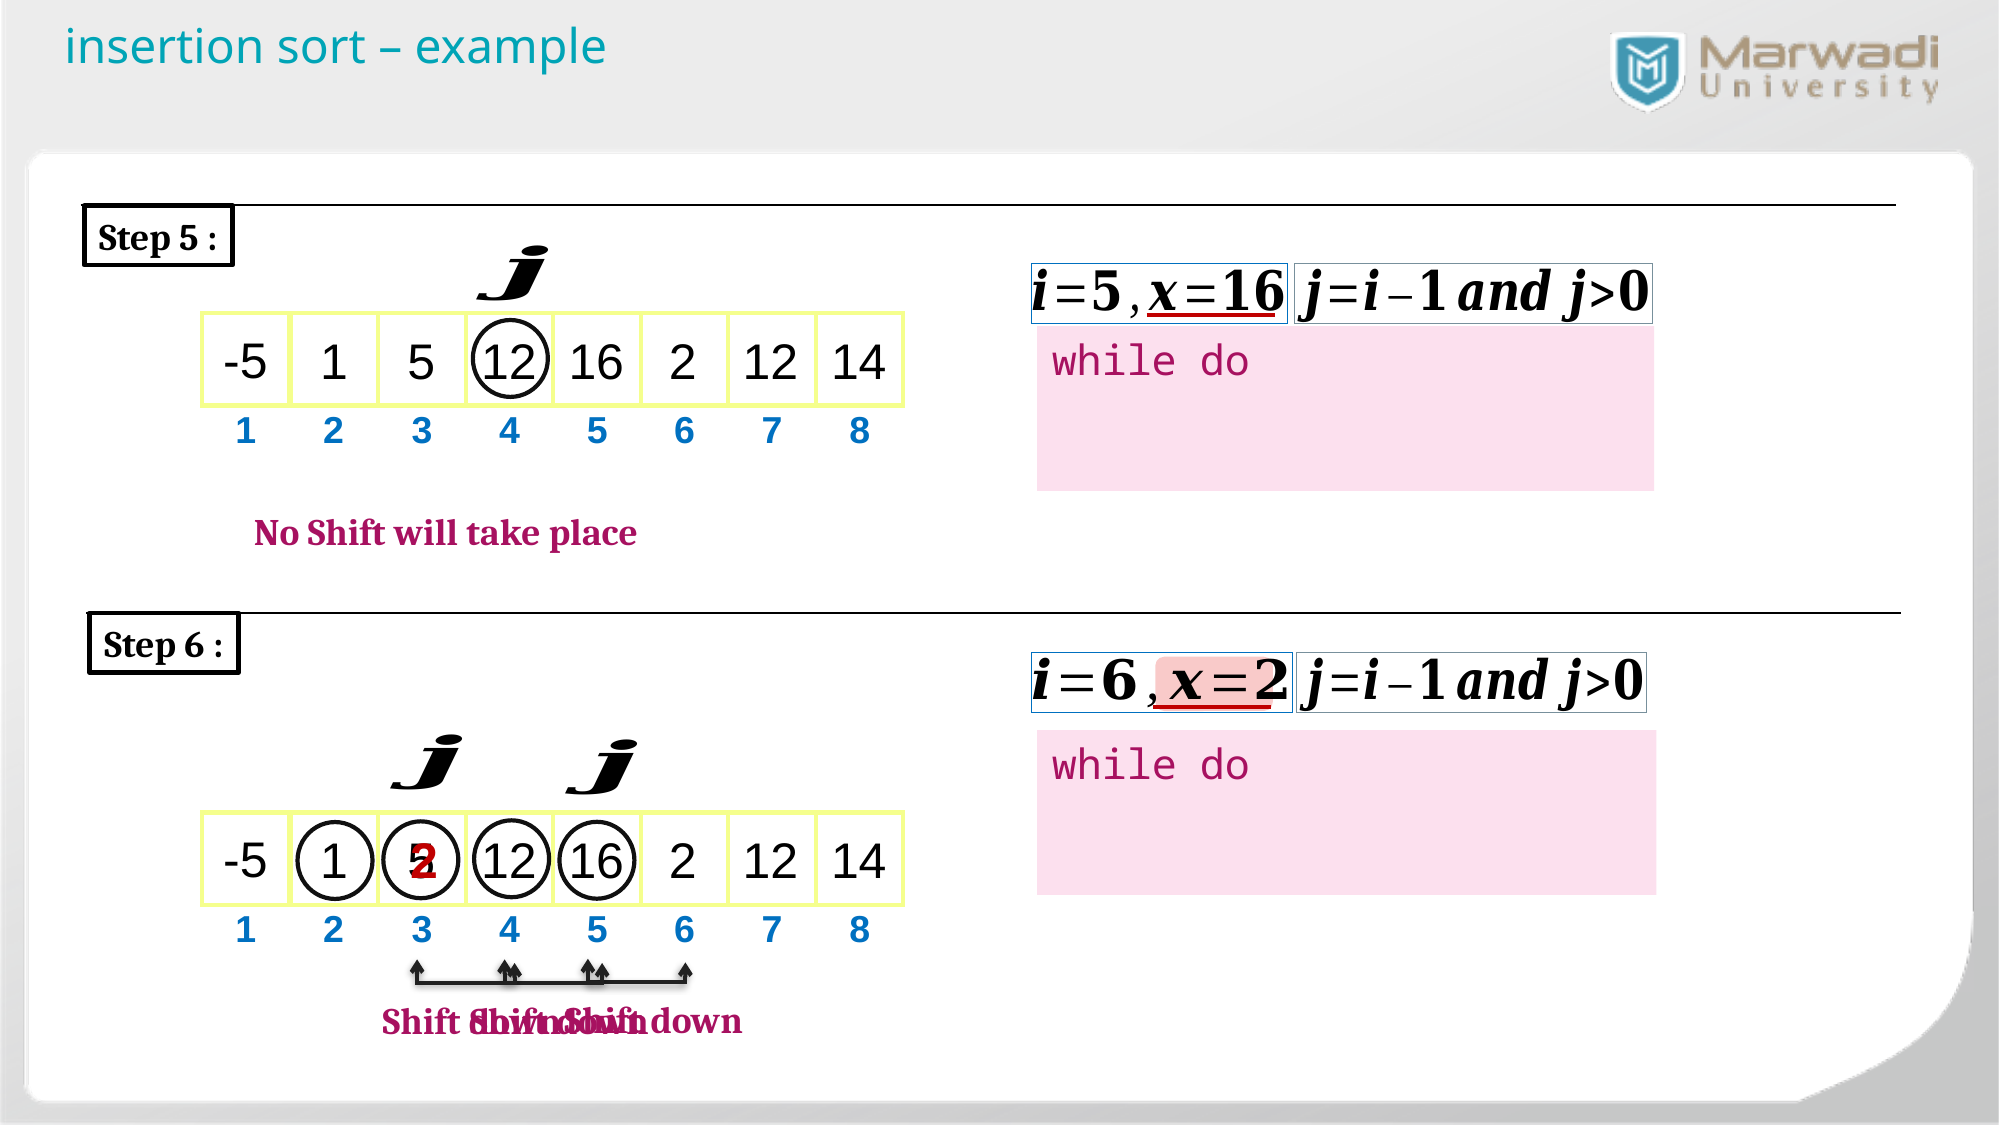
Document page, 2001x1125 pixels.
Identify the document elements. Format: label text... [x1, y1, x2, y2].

text_box 12 [465, 321, 495, 397]
text_box Shift down [588, 989, 676, 1050]
text_box 6 [639, 907, 726, 961]
text_box 12 [529, 821, 553, 896]
text_box 16 [553, 321, 639, 397]
text_box 14 [815, 321, 903, 397]
text_box [726, 311, 814, 321]
text_box 8 [814, 408, 905, 461]
text_box [471, 818, 552, 900]
text_box [376, 311, 464, 321]
picture [0, 0, 1999, 1125]
text_box [470, 317, 550, 400]
text_box 3 [376, 408, 464, 461]
text_box 7 [726, 408, 814, 461]
text_box 2 [380, 821, 468, 896]
text_box 2 [639, 821, 727, 896]
text_box [726, 810, 814, 821]
text_box Shift down [356, 989, 588, 1050]
text_box 16 [610, 821, 639, 896]
text_box 1 [290, 321, 378, 397]
text_box [376, 896, 464, 907]
text_box Step 6 : [89, 625, 239, 673]
text_box 12 [526, 321, 553, 397]
text_box No Shift will take place [201, 500, 691, 561]
text_box 5 [551, 408, 639, 461]
text_box 7 [726, 907, 814, 961]
text_box 1 [348, 821, 378, 896]
text_box [557, 819, 637, 901]
text_box [551, 397, 639, 408]
text_box [551, 311, 639, 321]
text_box 6 [639, 408, 726, 461]
text_box 16 [553, 821, 584, 896]
text_box [464, 311, 551, 321]
text_box [200, 311, 292, 408]
text_box 5 [551, 907, 639, 960]
text_box [376, 397, 464, 408]
text_box 2 [288, 907, 376, 961]
text_box 5 [378, 321, 465, 397]
text_box [464, 896, 551, 907]
text_box [200, 810, 292, 907]
text_box 2 [288, 408, 376, 461]
text_box 4 [464, 907, 551, 960]
text_box Step 5 : [84, 217, 233, 266]
text_box 14 [815, 821, 903, 896]
text_box [464, 397, 551, 408]
text_box [504, 959, 610, 985]
text_box [639, 810, 726, 821]
text_box [726, 397, 814, 408]
text_box 12 [468, 821, 495, 896]
text_box [551, 896, 639, 907]
text_box [292, 397, 376, 408]
text_box 17 [90, 617, 239, 621]
text_box 1 [290, 821, 322, 896]
text_box [814, 810, 905, 907]
text_box [409, 959, 522, 985]
text_box [403, 896, 439, 901]
text_box [587, 958, 693, 984]
text_box insertion sort – example [49, 0, 1448, 95]
text_box 2 [639, 321, 727, 397]
text_box -5 [202, 321, 289, 396]
text_box 8 [814, 907, 905, 961]
text_box 1 [200, 907, 288, 961]
text_box [292, 311, 376, 321]
text_box 1 [200, 408, 288, 461]
text_box [726, 896, 814, 907]
text_box [639, 896, 726, 907]
text_box [1153, 654, 1275, 710]
text_box 3 [376, 907, 464, 961]
text_box 14 [85, 209, 233, 213]
text_box [292, 810, 376, 821]
text_box [551, 810, 639, 821]
text_box 12 [727, 821, 814, 896]
text_box [376, 810, 464, 821]
text_box [464, 810, 551, 821]
text_box [295, 819, 375, 902]
text_box [292, 896, 376, 907]
text_box [639, 311, 726, 321]
text_box [639, 397, 726, 408]
text_box [814, 311, 905, 408]
text_box 4 [464, 408, 551, 461]
text_box 12 [727, 321, 814, 397]
text_box Shift down [607, 988, 781, 1049]
text_box -5 [202, 820, 289, 896]
